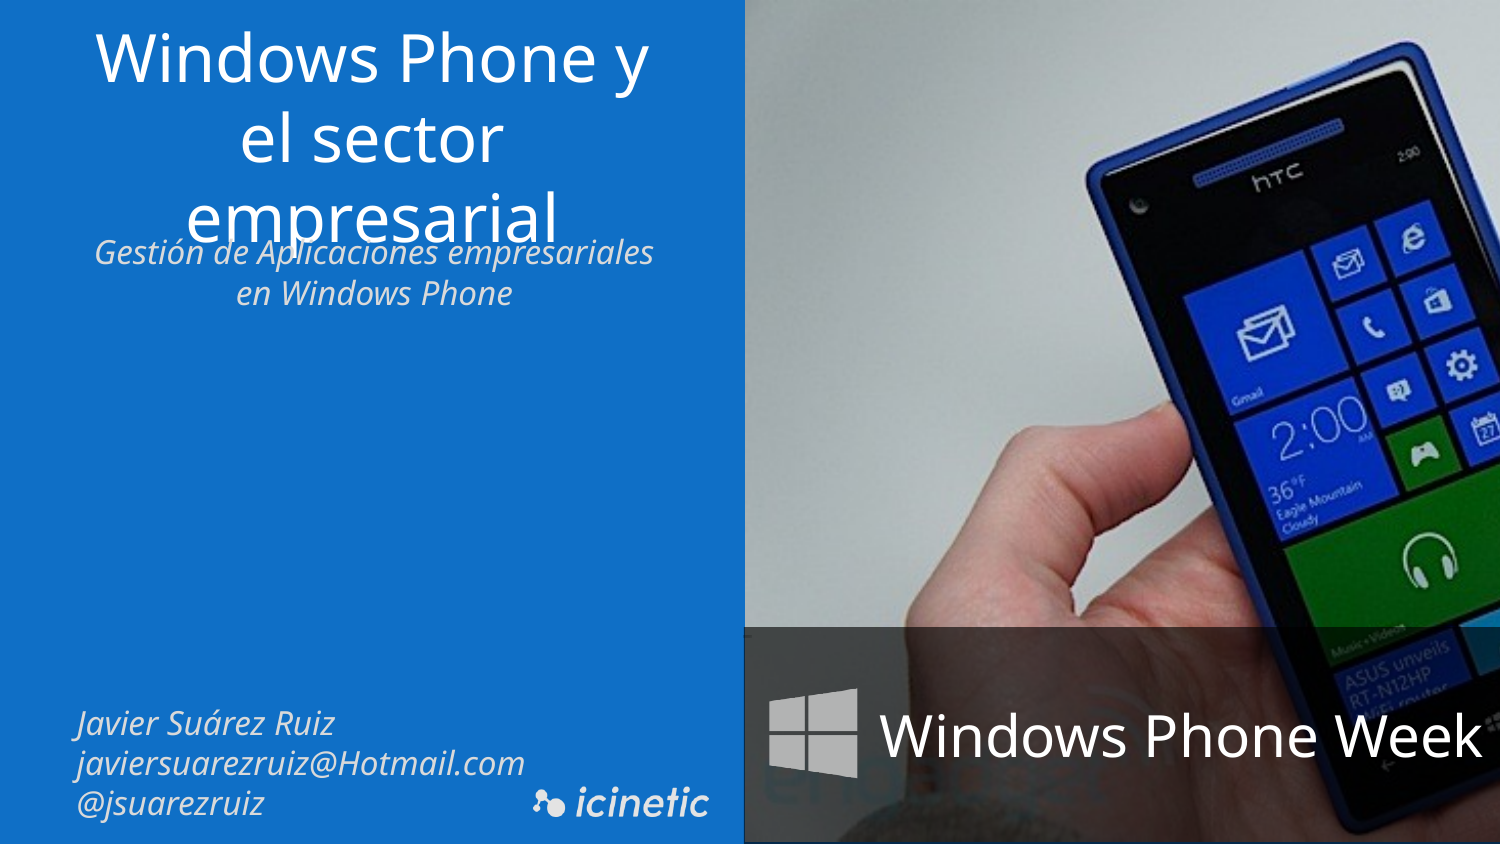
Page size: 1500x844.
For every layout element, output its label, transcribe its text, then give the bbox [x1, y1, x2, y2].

picture [532, 778, 709, 824]
text_box Javier Suárez Ruiz javiersuarezruiz@Hotmail.com @jsuarezruiz [76, 702, 673, 823]
title Windows Phone y el sector empresarial [75, 15, 671, 178]
picture [745, 0, 1500, 842]
text_box Gestión de Aplicaciones empresariales en Windows Phone [76, 231, 673, 312]
